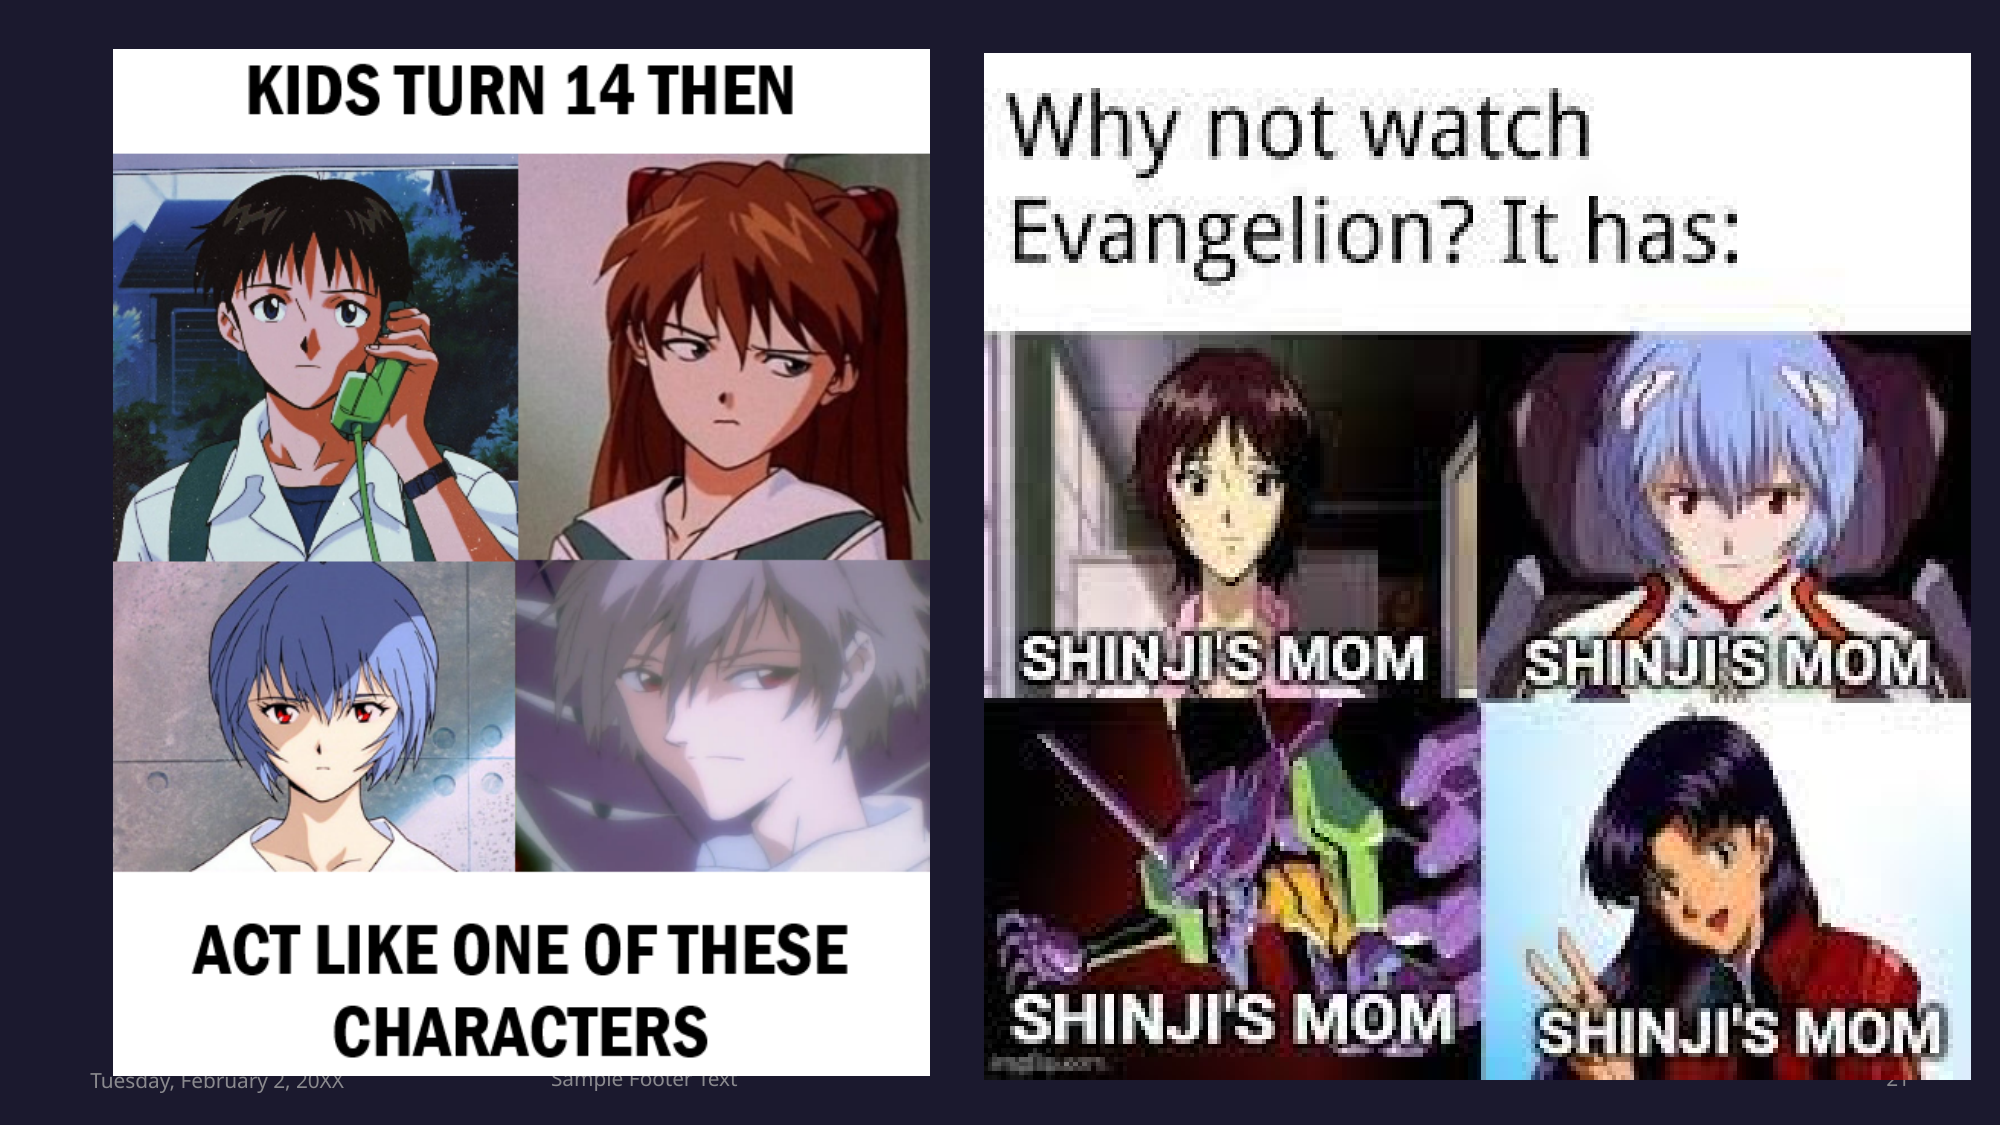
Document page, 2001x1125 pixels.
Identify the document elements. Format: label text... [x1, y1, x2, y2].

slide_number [90, 1067, 522, 1093]
picture [113, 48, 930, 1076]
picture [984, 53, 1971, 1080]
footer Sample Footer Text [551, 1067, 1598, 1093]
slide_number 21 [1632, 1080, 1910, 1093]
